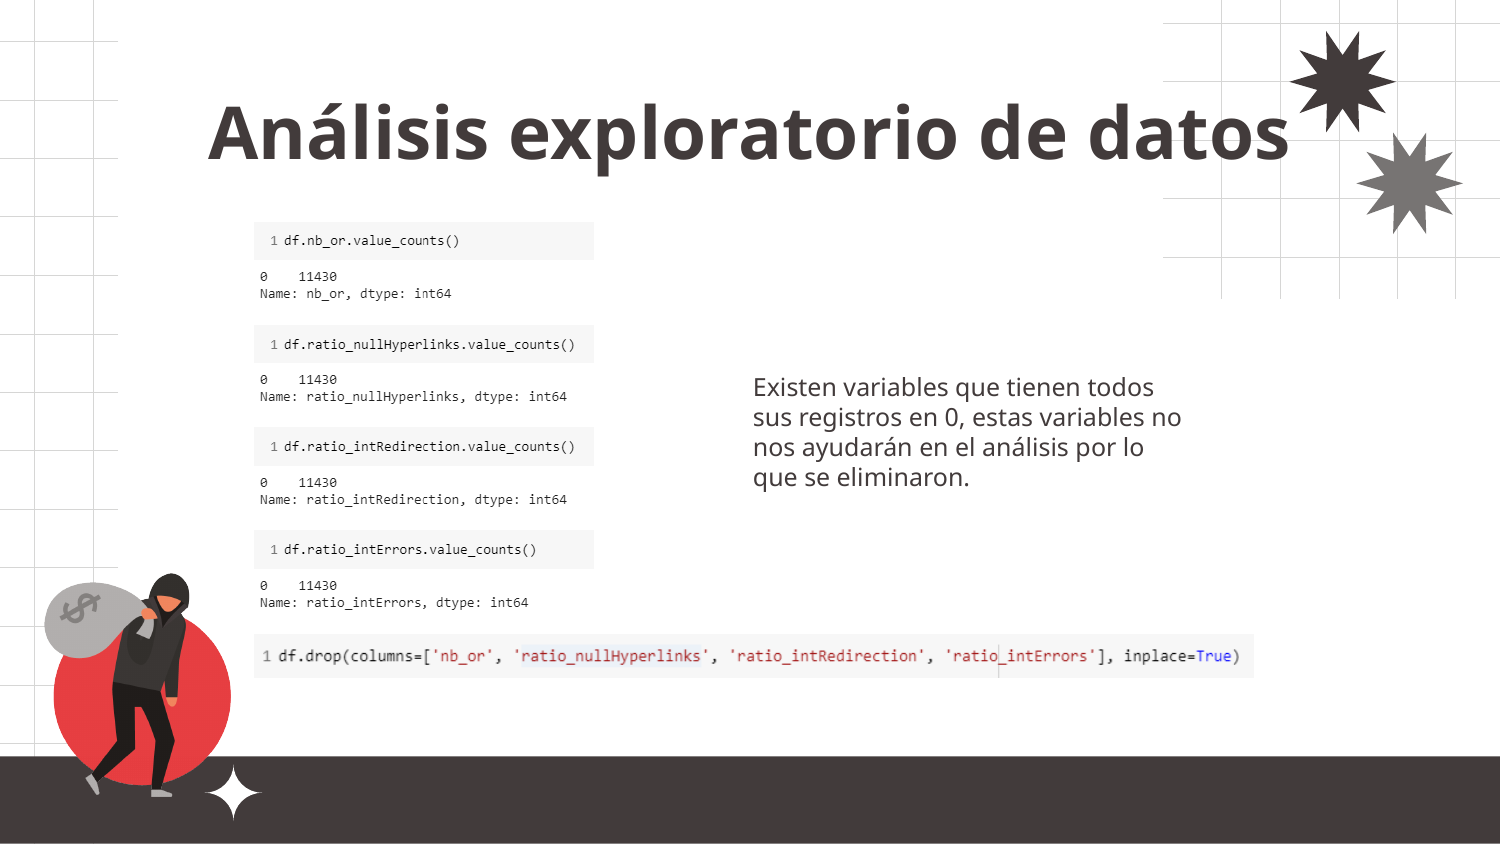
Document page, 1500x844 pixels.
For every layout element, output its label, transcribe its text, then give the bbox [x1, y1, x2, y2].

picture [254, 222, 594, 622]
title Análisis exploratorio de datos [118, 72, 1382, 166]
picture [254, 634, 1254, 678]
text_box Existen variables que tienen todos sus registros en 0, estas variables no nos ayudarán en el análisis por lo que se eliminaron. [737, 356, 1206, 518]
picture [44, 573, 231, 797]
